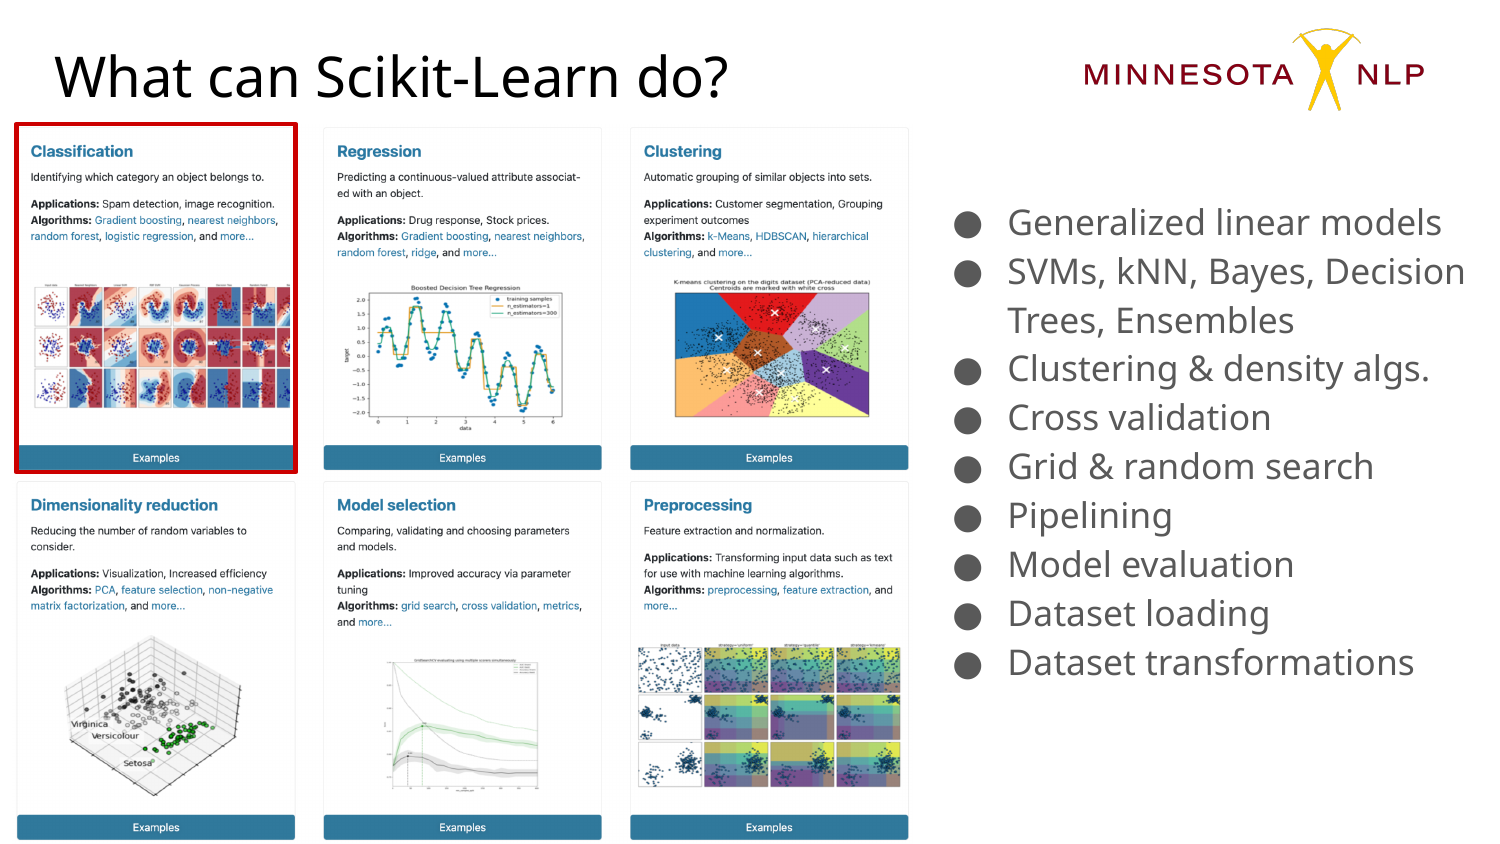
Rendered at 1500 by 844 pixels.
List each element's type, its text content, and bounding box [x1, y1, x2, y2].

picture [1007, 0, 1500, 153]
list Generalized linear models SVMs, kNN, Bayes, Decision Trees, Ensembles Clustering & density algs. Cross validation Grid & random search Pipelining Model evaluation Dataset loading Dataset transformations [917, 178, 1500, 830]
picture [12, 123, 913, 844]
text_box What can Scikit-Learn do? [39, 31, 893, 122]
